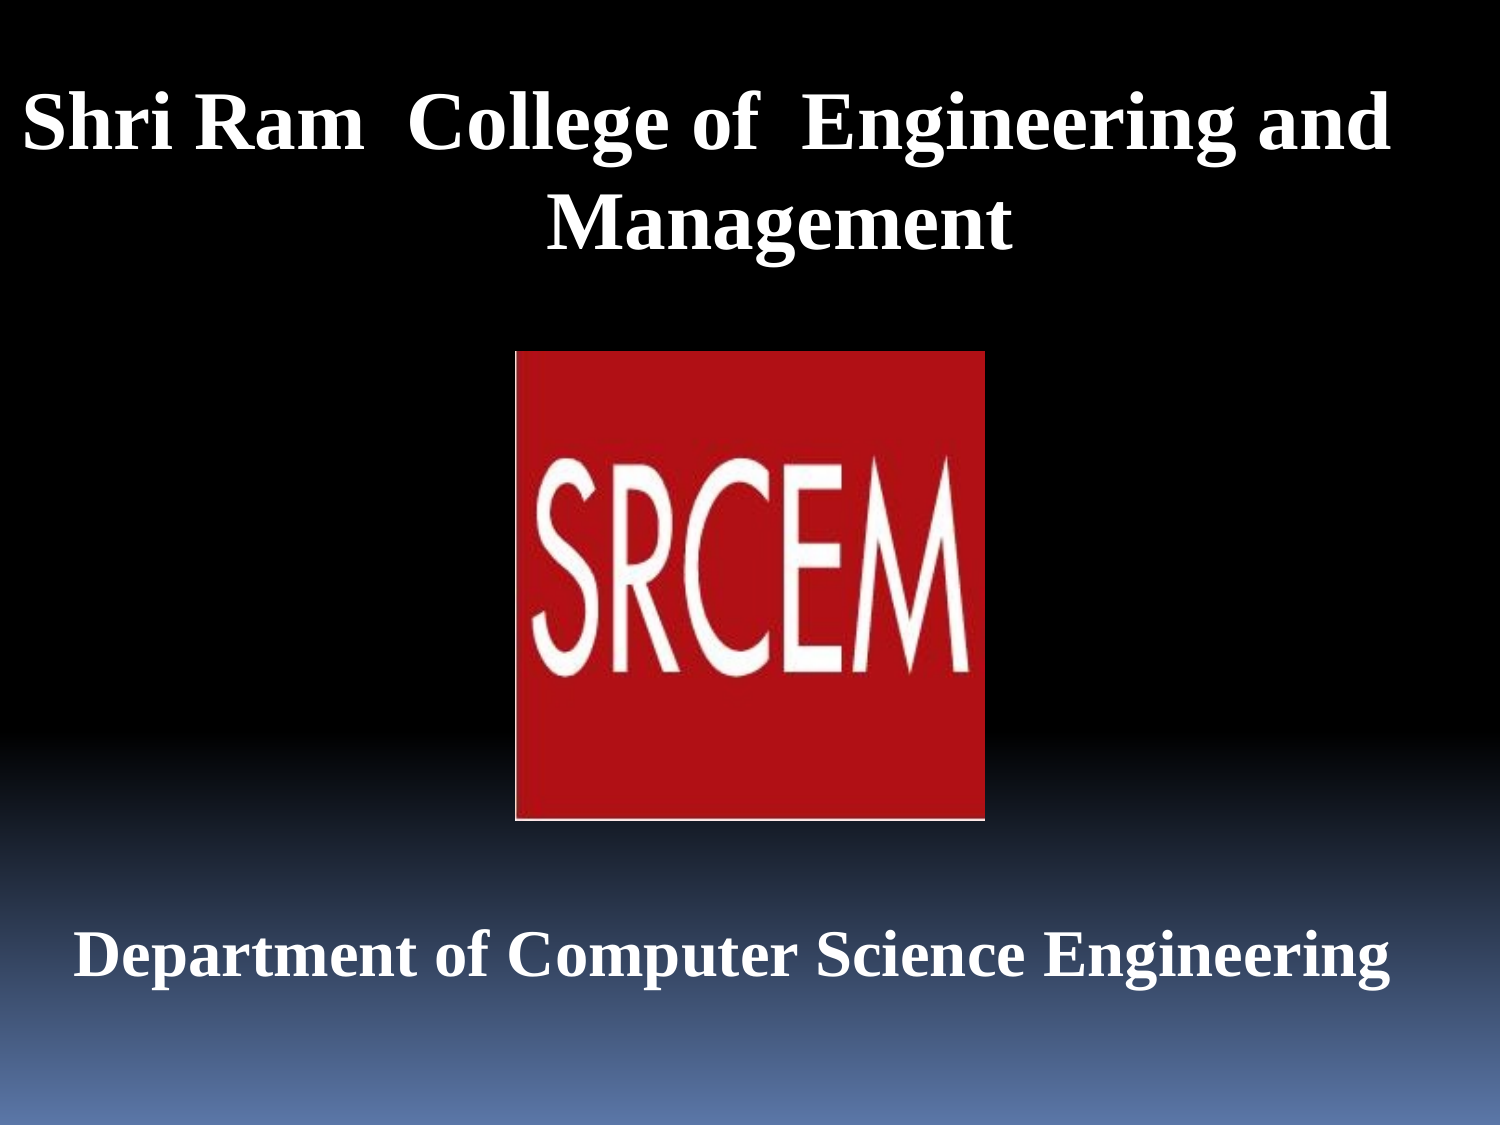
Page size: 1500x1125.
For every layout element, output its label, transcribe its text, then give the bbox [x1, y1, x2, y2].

text_box Shri Ram College of Engineering and Management [0, 57, 1478, 275]
picture [515, 351, 985, 821]
text_box Department of Computer Science Engineering [58, 902, 1477, 997]
